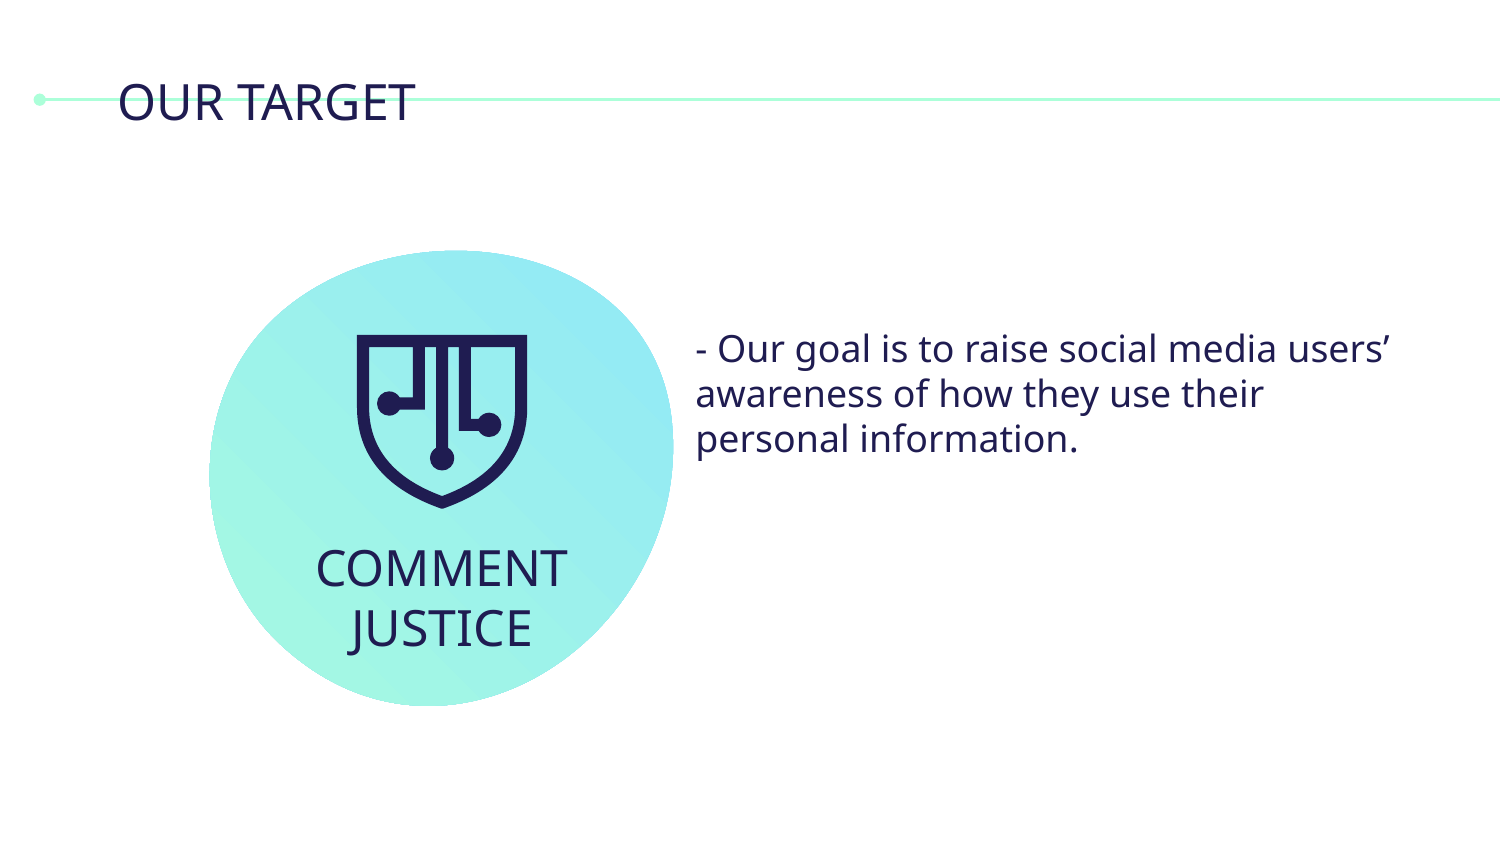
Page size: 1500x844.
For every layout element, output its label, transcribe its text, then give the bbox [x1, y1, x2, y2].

text_box [356, 334, 528, 509]
list - Our goal is to raise social media users’ awareness of how they use their personal information. [680, 309, 1439, 604]
text_box [209, 250, 674, 706]
title COMMENT JUSTICE [268, 521, 616, 611]
title OUR TARGET [102, 55, 1101, 144]
